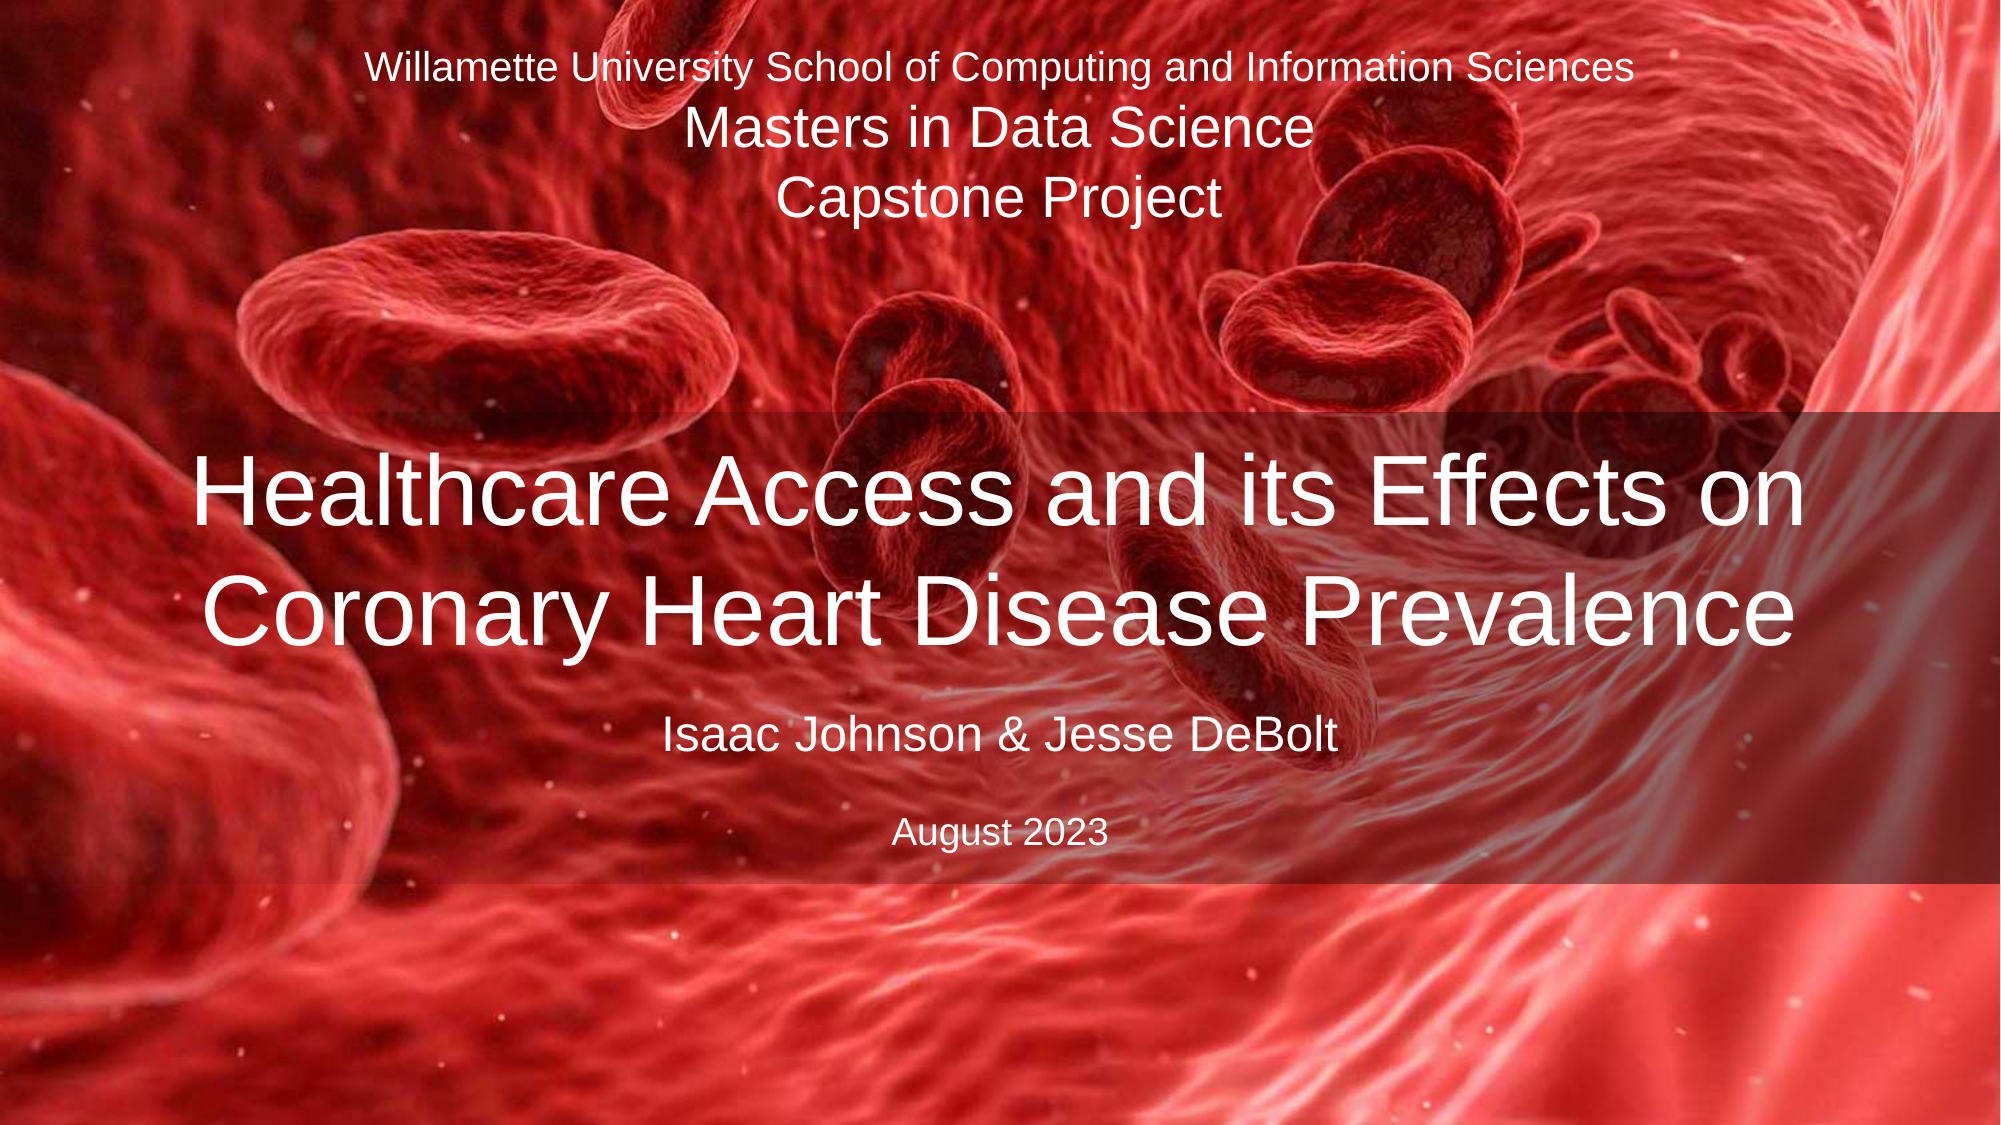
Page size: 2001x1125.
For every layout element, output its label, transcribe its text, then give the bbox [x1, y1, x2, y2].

text_box [0, 412, 2000, 885]
text_box Willamette University School of Computing and Information Sciences Masters in Data Science Capstone Project [49, 32, 1951, 307]
text_box Healthcare Access and its Effects on Coronary Heart Disease Prevalence [27, 418, 1973, 793]
picture [0, 0, 2001, 1125]
text_box Isaac Johnson & Jesse DeBolt [621, 694, 1379, 770]
text_box August 2023 [781, 799, 1219, 861]
